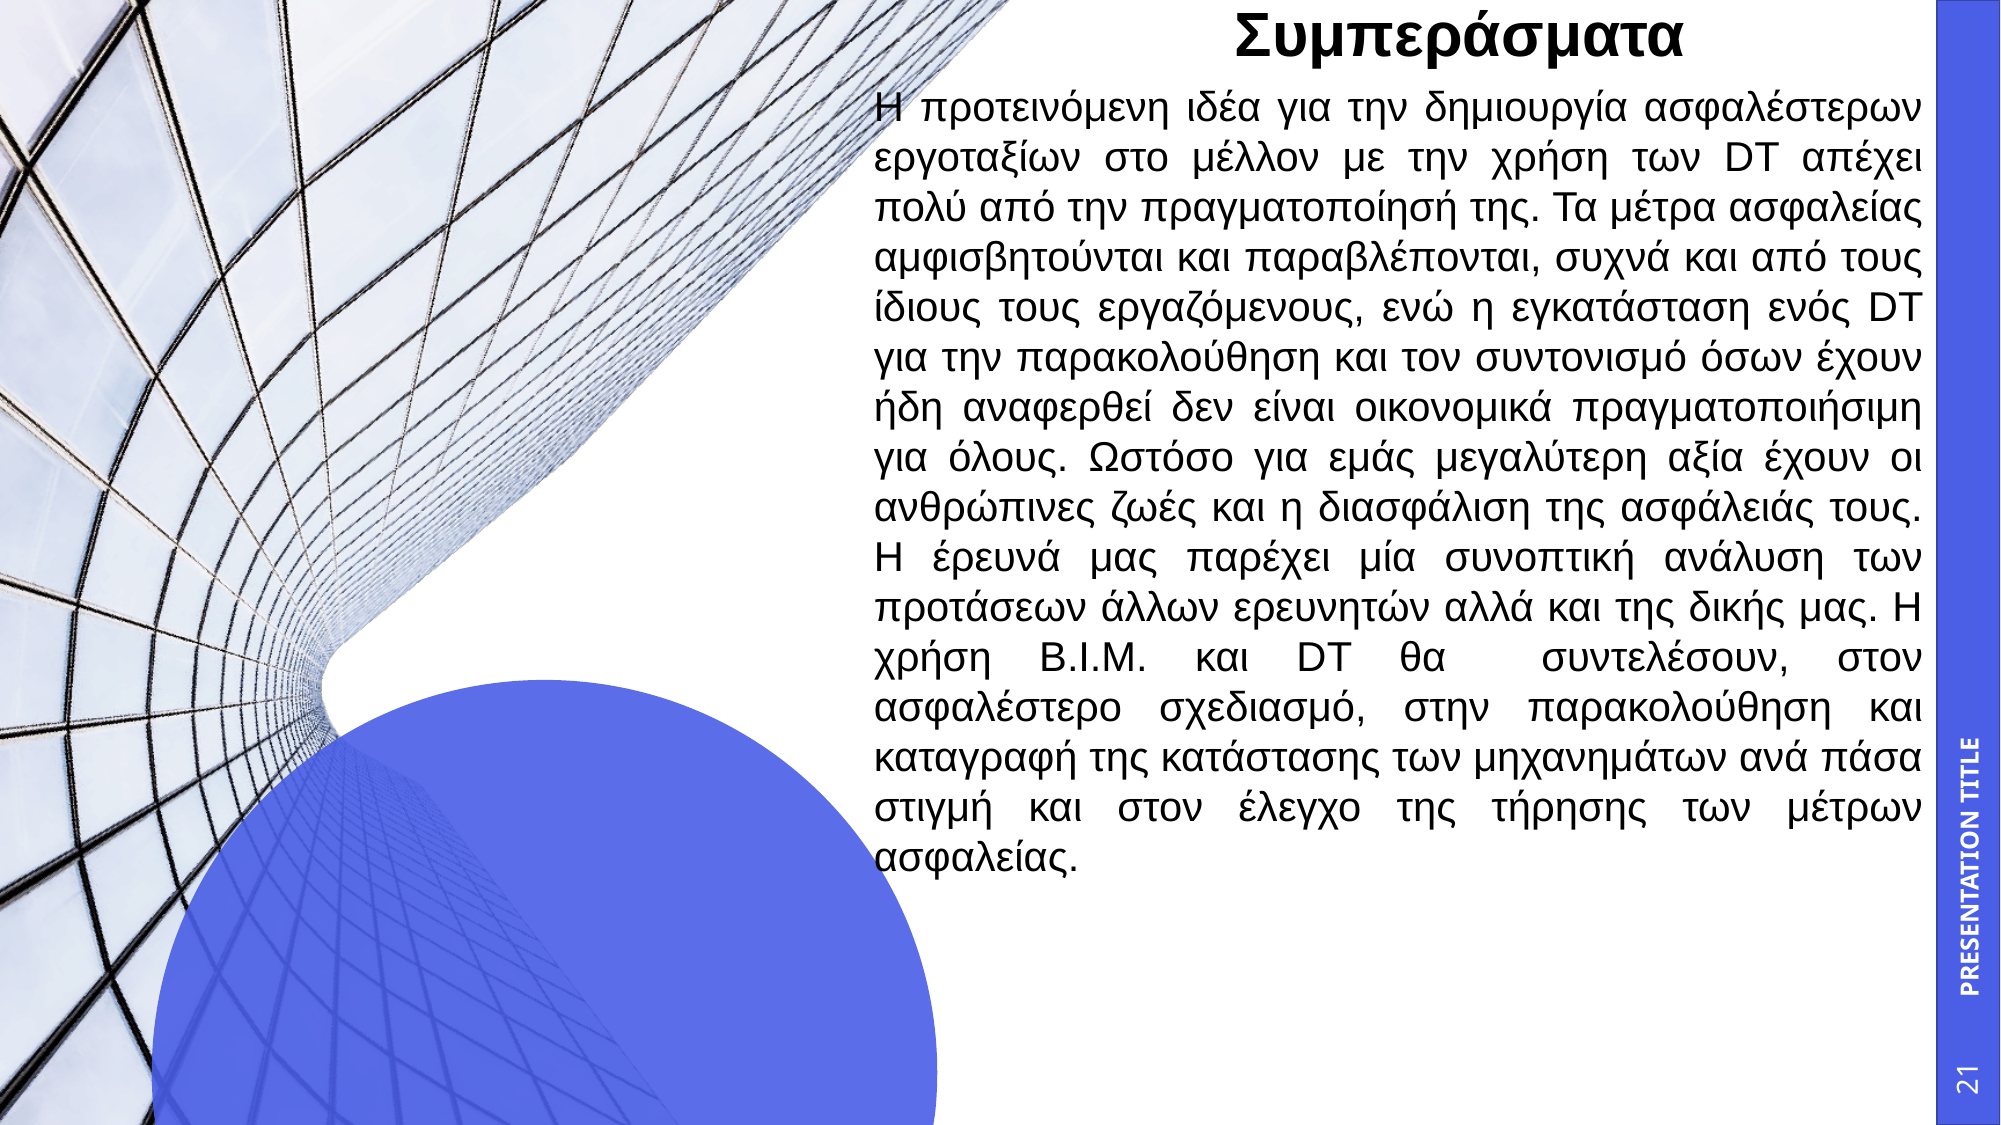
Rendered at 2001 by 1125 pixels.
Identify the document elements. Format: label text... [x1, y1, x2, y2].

picture [0, 0, 1178, 1059]
subtitle Η προτεινόμενη ιδέα για την δημιουργία ασφαλέστερων εργοταξίων στο μέλλον με την χρήση των DT απέχει πολύ από την πραγματοποίησή της. Τα μέτρα ασφαλείας αμφισβητούνται και παραβλέπονται, συχνά και από τους ίδιους τους εργαζόμενους, ενώ η εγκατάσταση ενός DT για την παρακολούθηση και τον συντονισμό όσων έχουν ήδη αναφερθεί δεν είναι οικονομικά πραγματοποιήσιμη για όλους. Ωστόσο για εμάς μεγαλύτερη αξία έχουν οι ανθρώπινες ζωές και η διασφάλιση της ασφάλειάς τους. Η έρευνά μας παρέχει μία συνοπτική ανάλυση των προτάσεων άλλων ερευνητών αλλά και της δικής μας. Η χρήση B.I.M. και DT θα συντελέσουν, στον ασφαλέστερο σχεδιασμό, στην παρακολούθηση και καταγραφή της κατάστασης των μηχανημάτων ανά πάσα στιγμή και στον έλεγχο της τήρησης των μέτρων ασφαλείας. [873, 79, 1924, 1125]
title Συμπεράσματα [980, 0, 1924, 69]
slide_number ‹#› [1937, 1032, 2000, 1125]
footer PRESENTATION TITLE [1937, 0, 2000, 1032]
